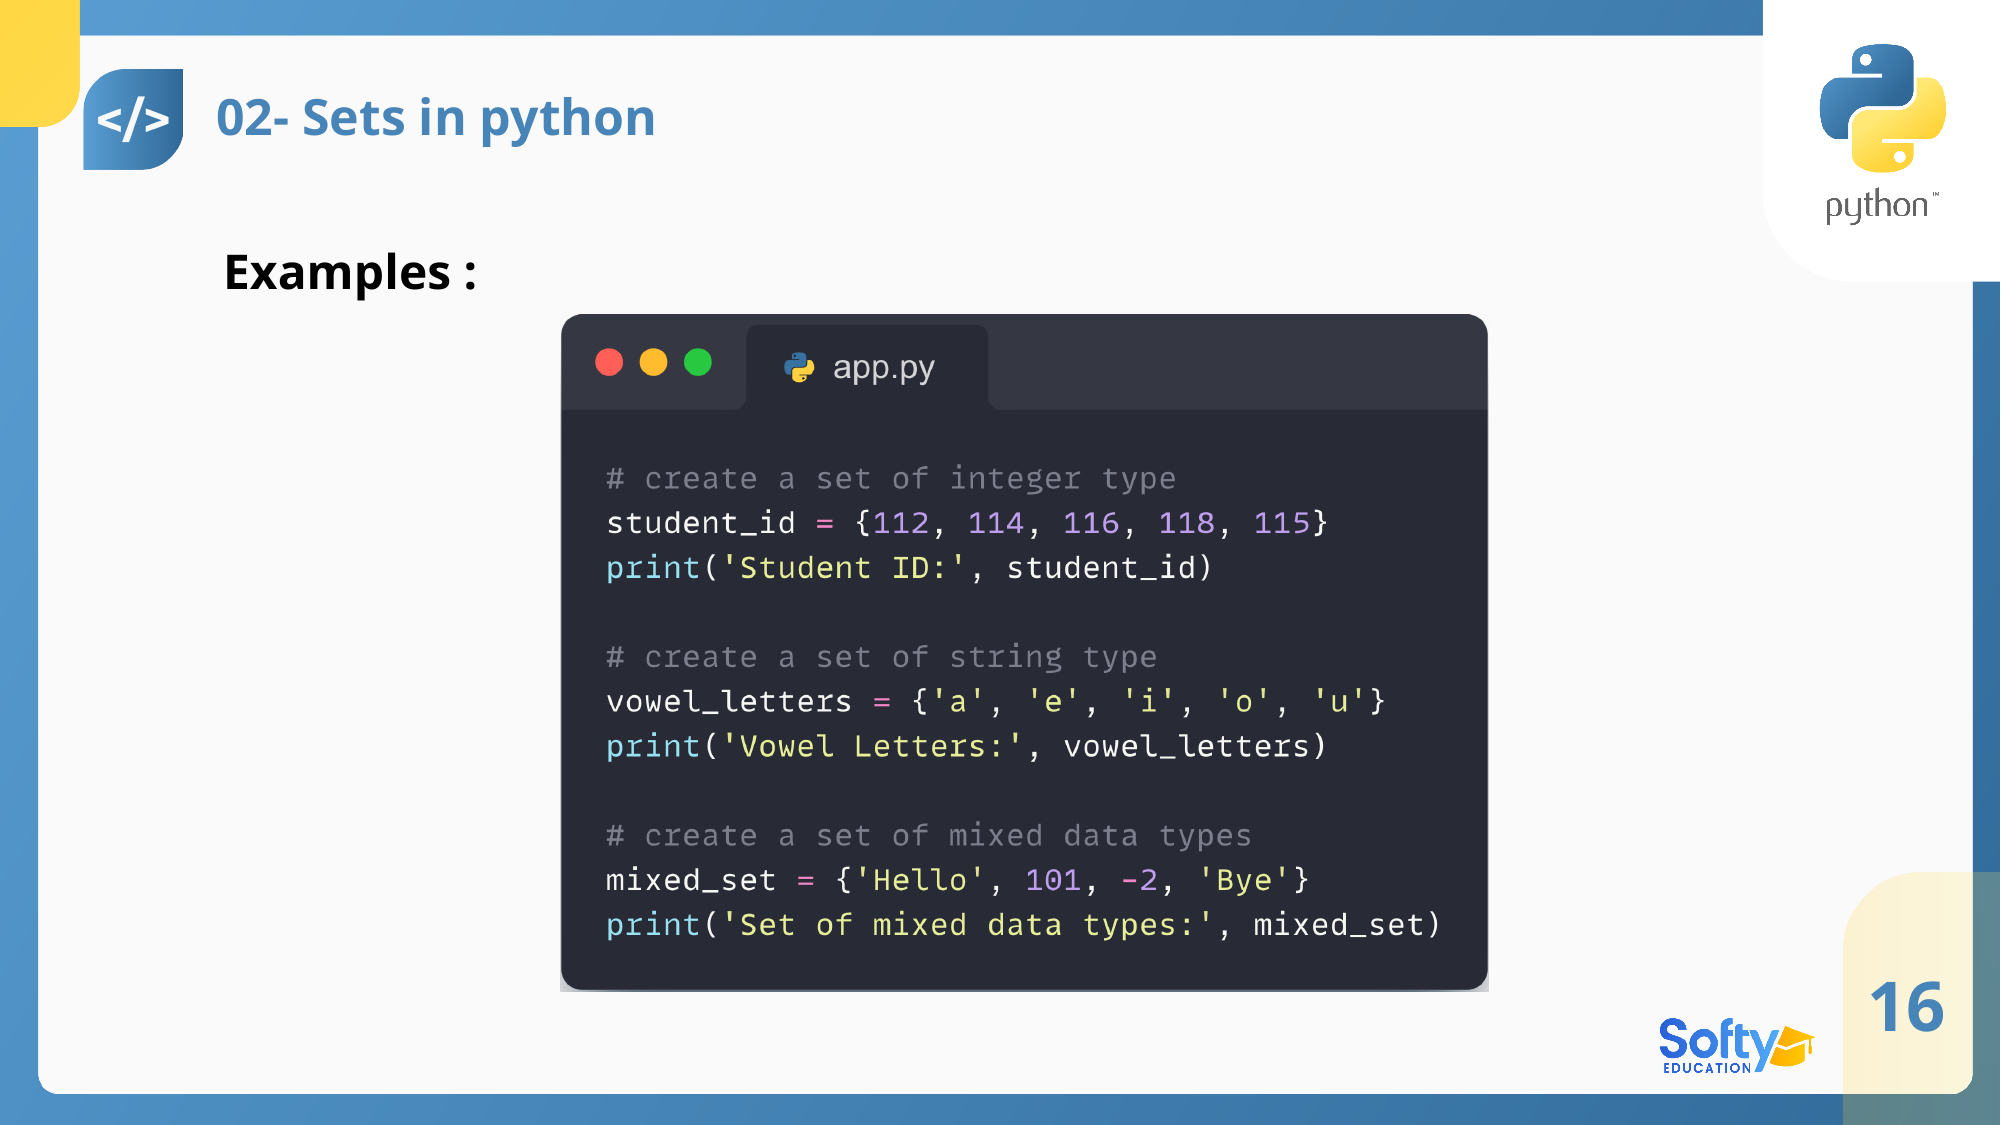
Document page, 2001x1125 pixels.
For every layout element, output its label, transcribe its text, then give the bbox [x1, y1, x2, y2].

text_box 02- Sets in python [201, 78, 993, 170]
text_box ‹#› [1846, 947, 1967, 1072]
text_box Examples : [133, 197, 1719, 314]
picture [0, 0, 2000, 1125]
